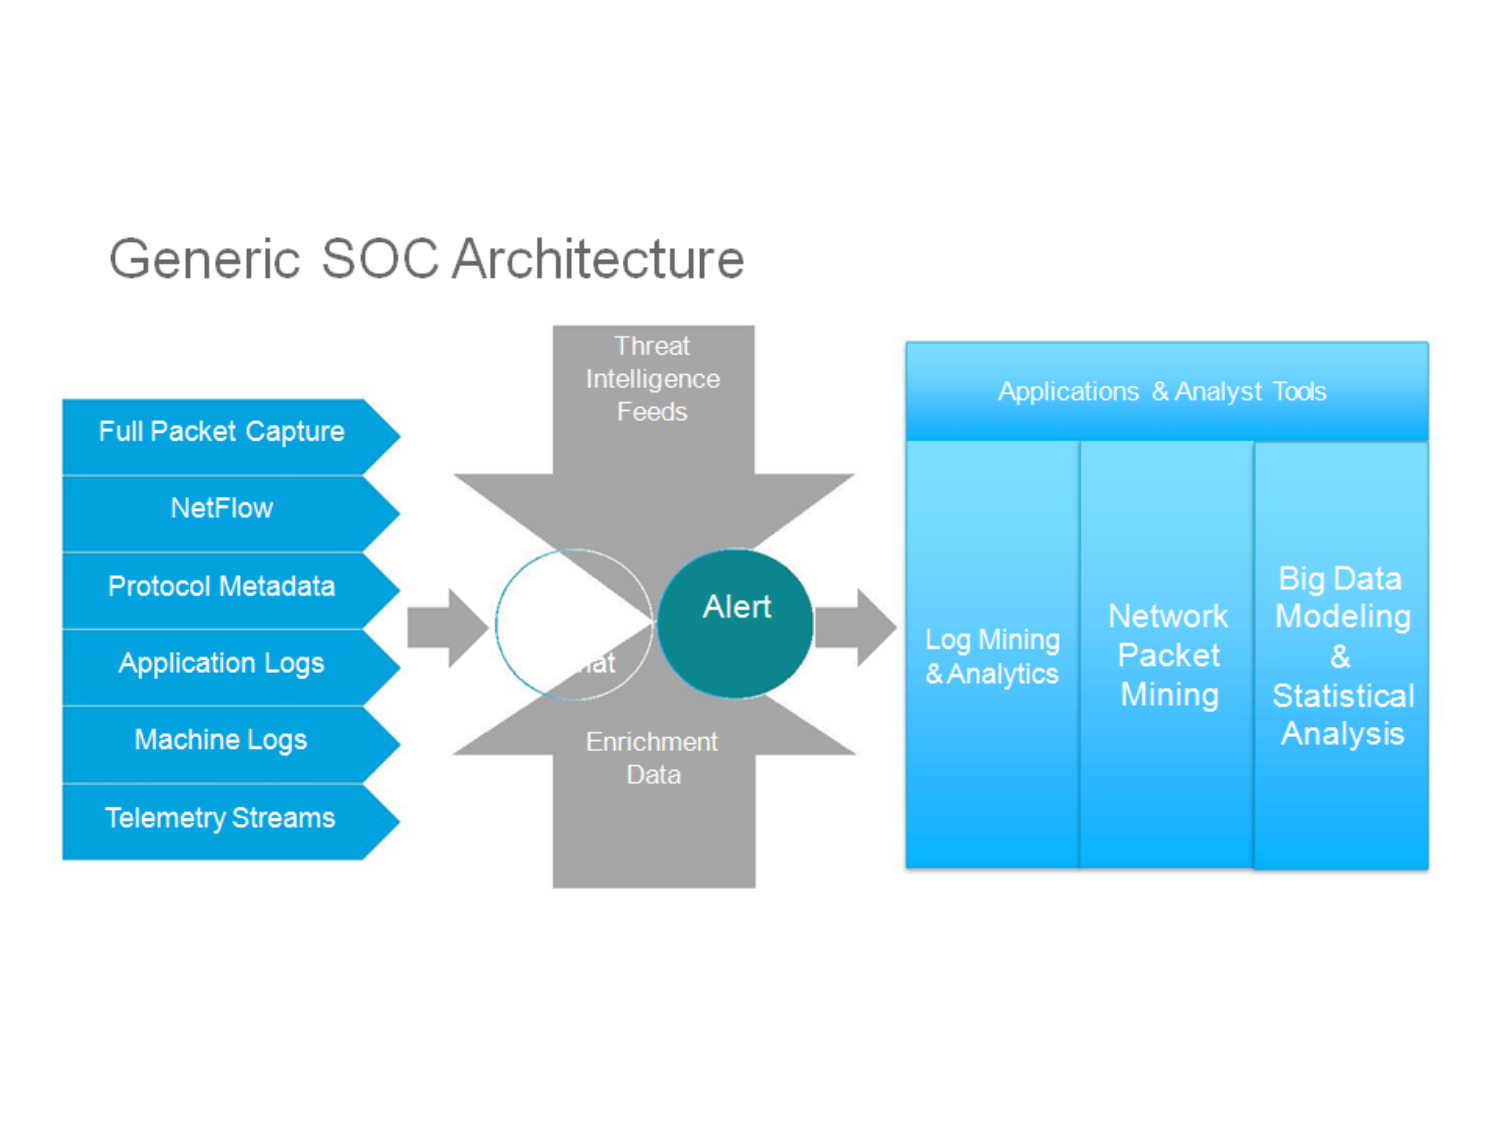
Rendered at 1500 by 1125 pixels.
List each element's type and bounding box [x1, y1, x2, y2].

picture [49, 230, 1451, 895]
